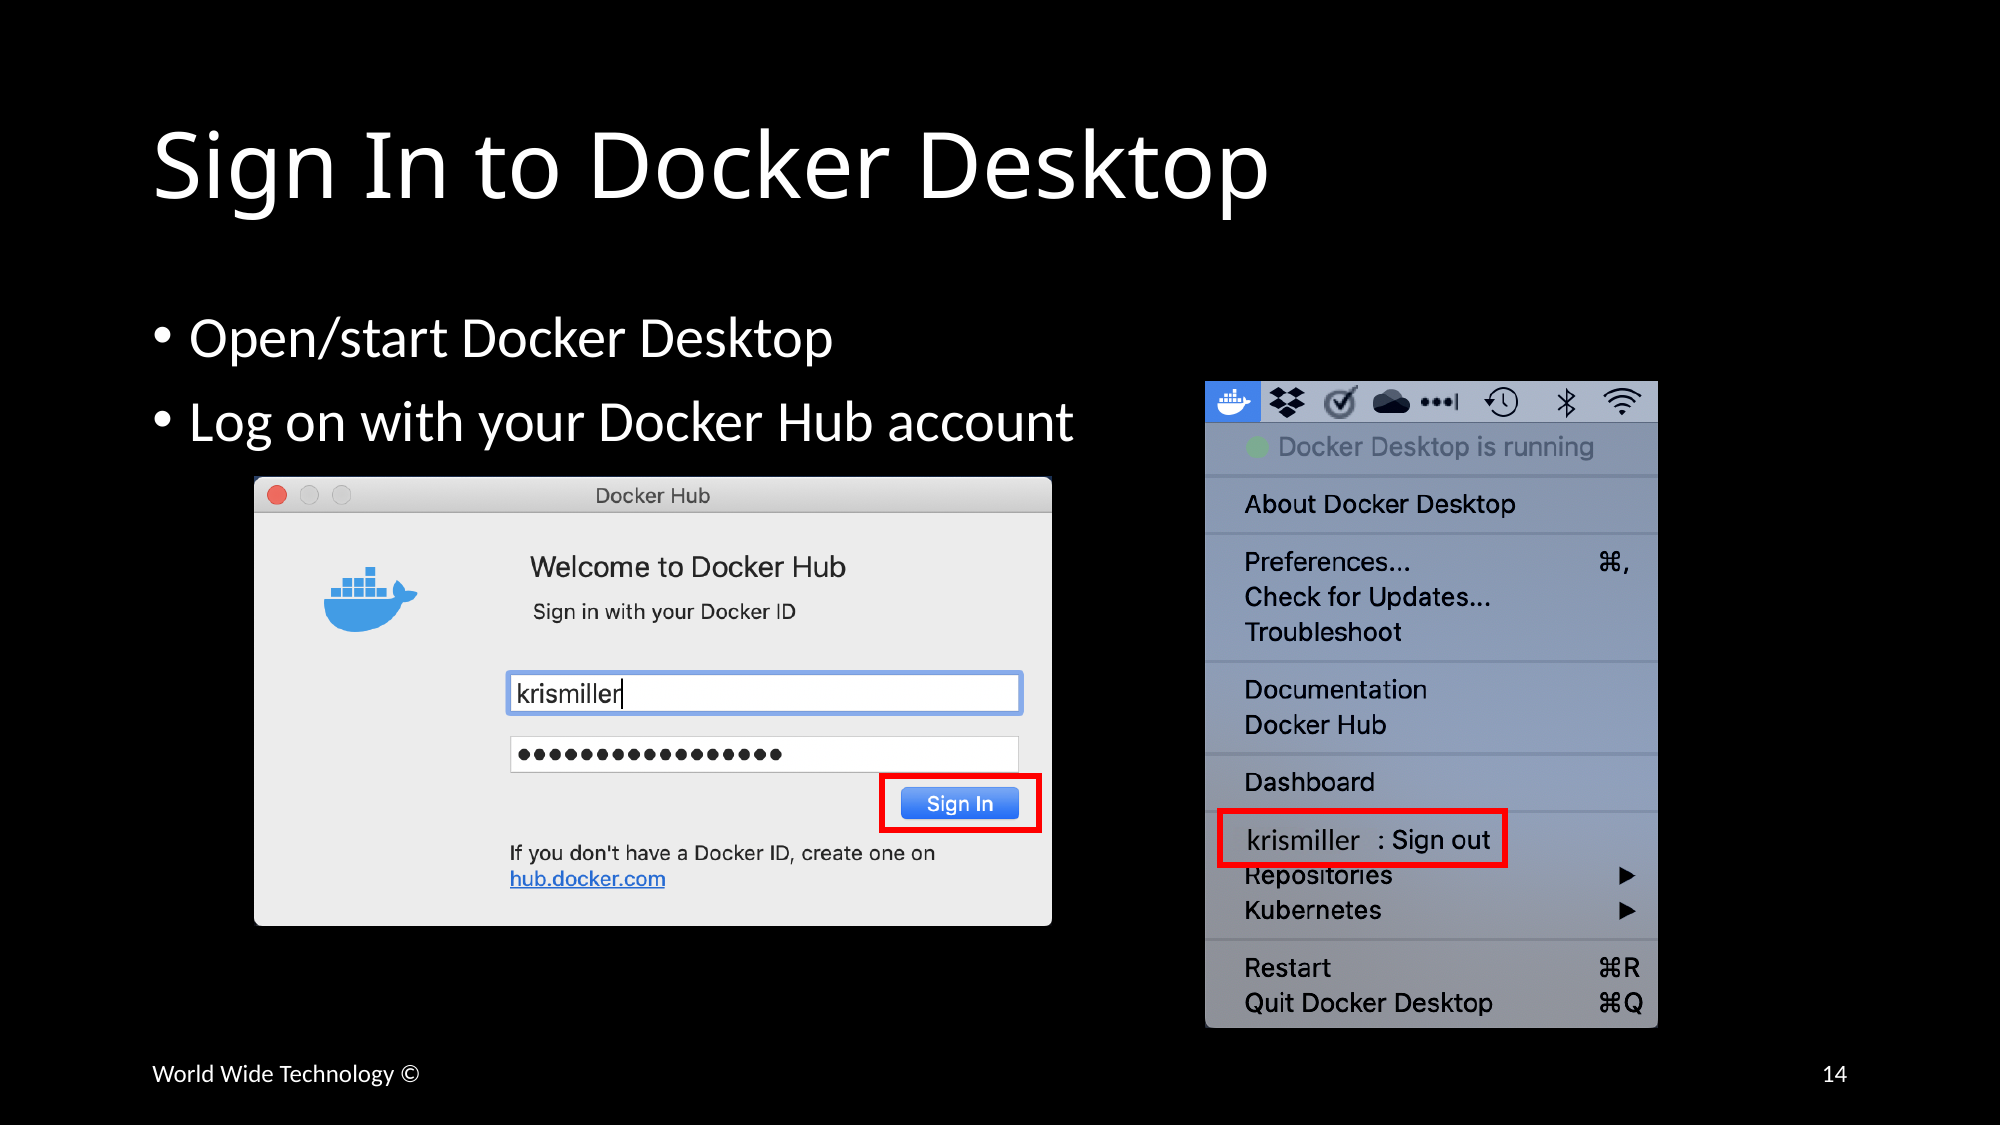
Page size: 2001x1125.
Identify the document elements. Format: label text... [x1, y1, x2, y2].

title Sign In to Docker Desktop [137, 59, 1863, 278]
slide_number 14 [1412, 1042, 1863, 1103]
list Open/start Docker Desktop Log on with your Docker Hub account [137, 299, 1863, 1014]
picture [254, 476, 1052, 926]
slide_number World Wide Technology © [137, 1042, 588, 1103]
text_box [1205, 381, 1658, 1029]
